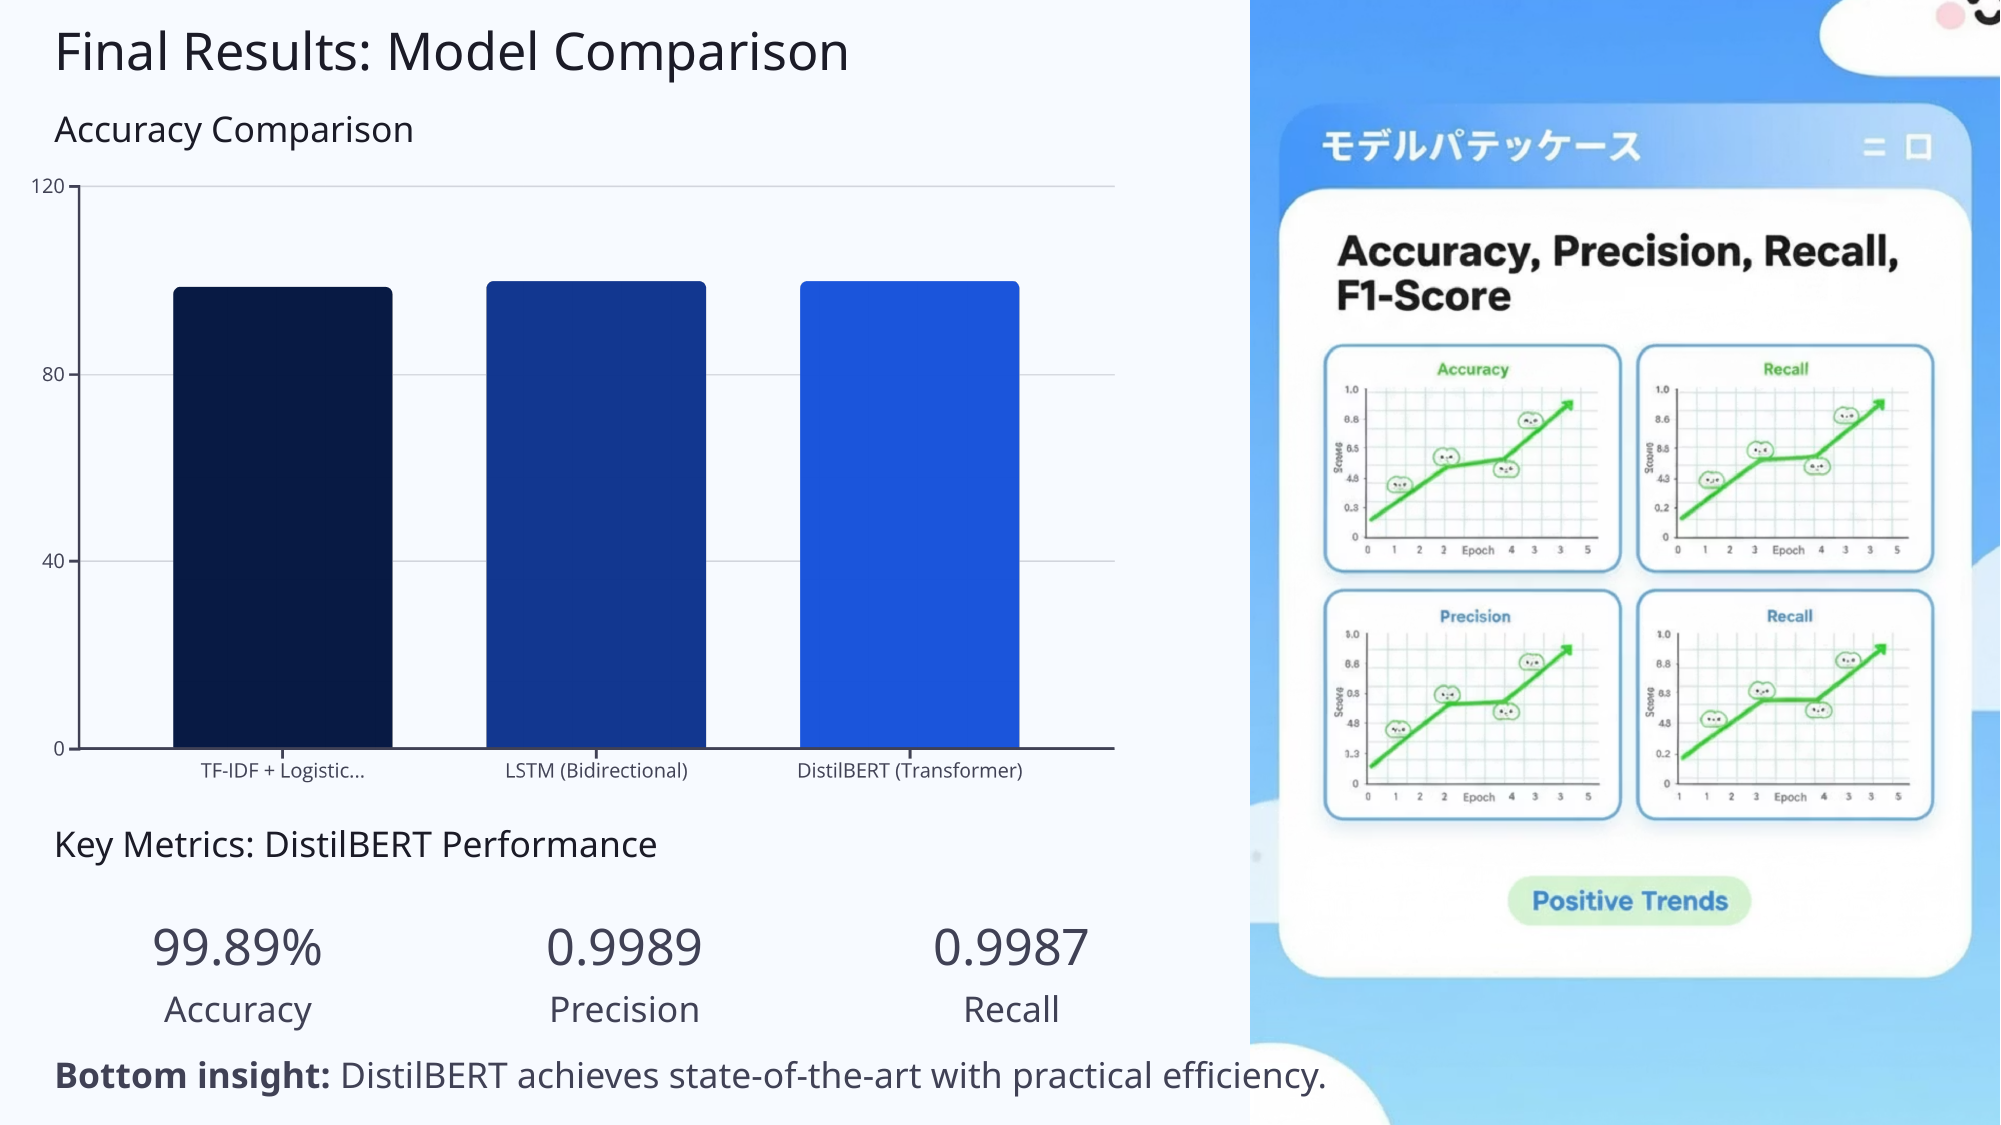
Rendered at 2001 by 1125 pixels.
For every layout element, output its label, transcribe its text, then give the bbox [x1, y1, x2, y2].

text_box Key Metrics: DistilBERT Performance [54, 836, 475, 866]
text_box Final Results: Model Comparison [54, 42, 886, 115]
text_box 0.9989 [441, 925, 809, 977]
text_box Precision [528, 1006, 722, 1031]
text_box Recall [915, 1006, 1109, 1031]
text_box 0.9987 [828, 925, 1196, 977]
picture [30, 172, 1115, 784]
text_box Accuracy [141, 1006, 335, 1031]
picture [1249, 0, 2000, 1125]
text_box Bottom insight: DistilBERT achieves state-of-the-art with practical efficiency. [54, 1071, 1196, 1097]
text_box 99.89% [54, 925, 422, 977]
text_box Accuracy Comparison [54, 120, 418, 159]
